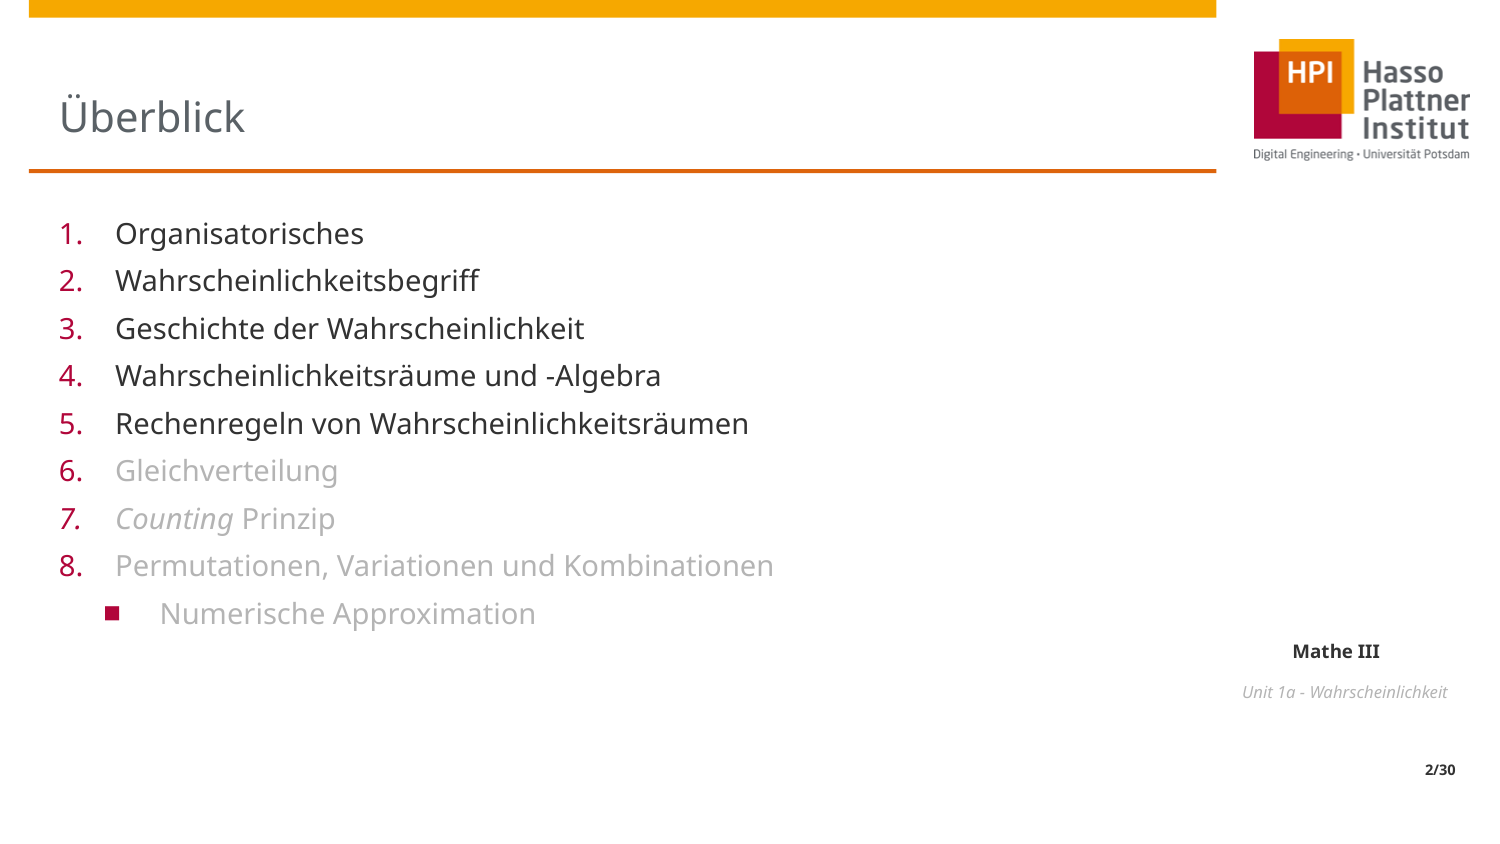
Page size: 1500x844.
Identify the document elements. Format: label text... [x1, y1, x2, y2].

picture [1254, 39, 1470, 161]
title Überblick [58, 17, 1187, 170]
